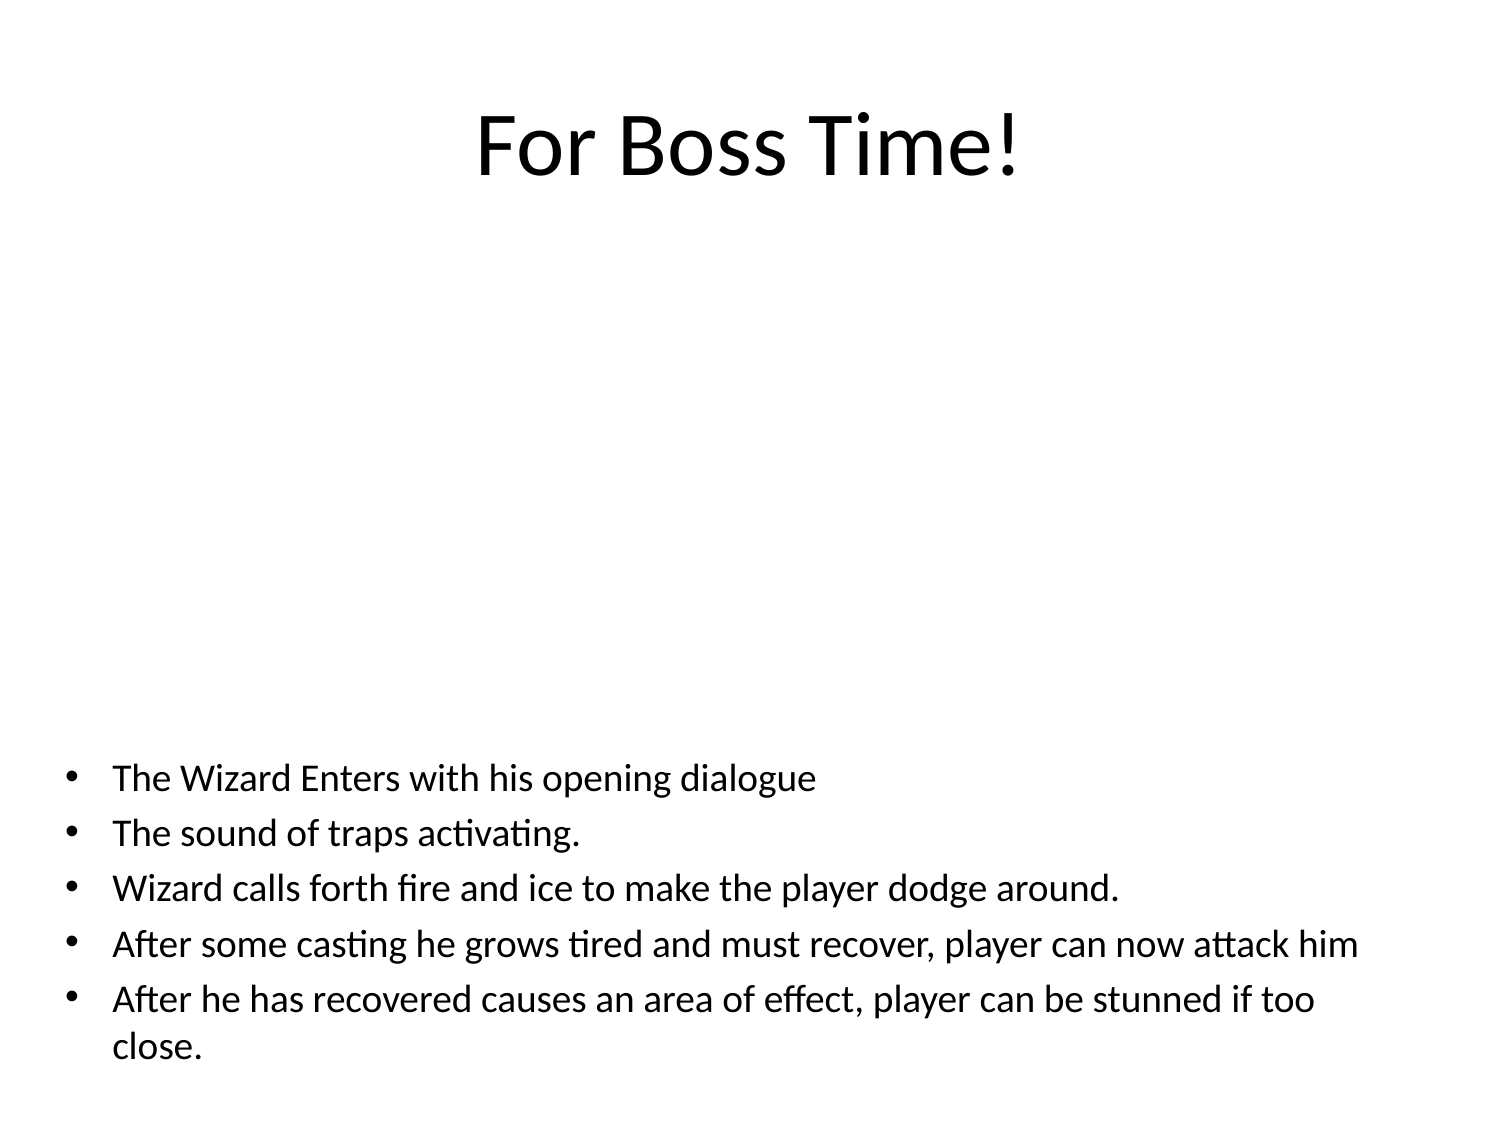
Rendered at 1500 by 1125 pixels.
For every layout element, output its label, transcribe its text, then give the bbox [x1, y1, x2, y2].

title For Boss Time! [75, 45, 1425, 233]
list The Wizard Enters with his opening dialogue The sound of traps activating. Wizard calls forth fire and ice to make the player dodge around. After some casting he grows tired and must recover, player can now attack him After he has recovered causes an area of effect, player can be stunned if too close. [50, 745, 1400, 1125]
